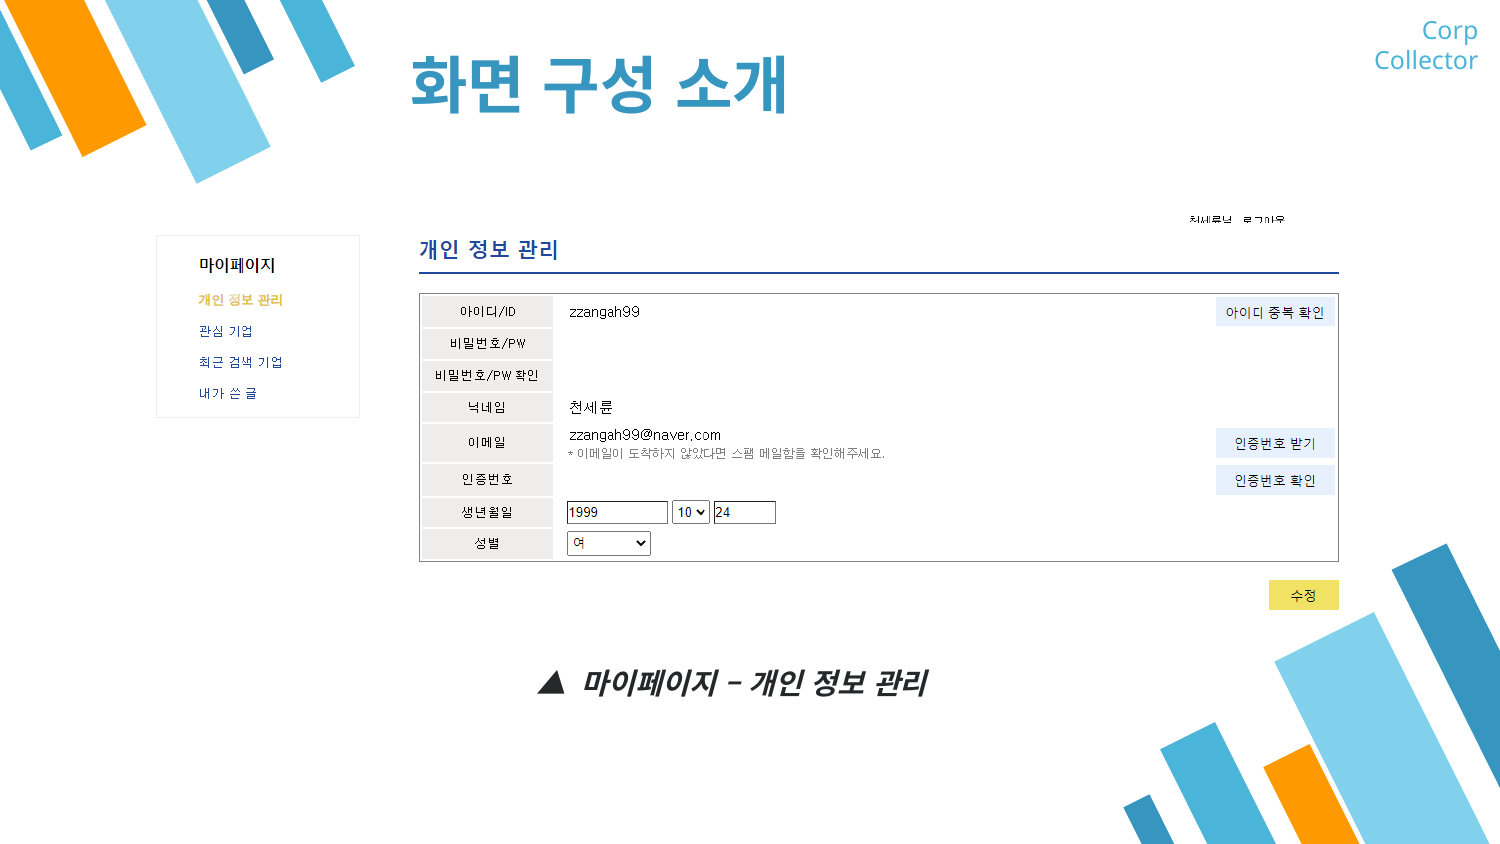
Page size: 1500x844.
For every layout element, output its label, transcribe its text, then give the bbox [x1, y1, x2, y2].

slide_number Corp Collector [1306, 0, 1494, 65]
text_box ▲ 마이페이지 – 개인 정보 관리 [521, 658, 942, 708]
title 화면 구성 소개 [395, 24, 1341, 136]
picture [149, 201, 1350, 621]
